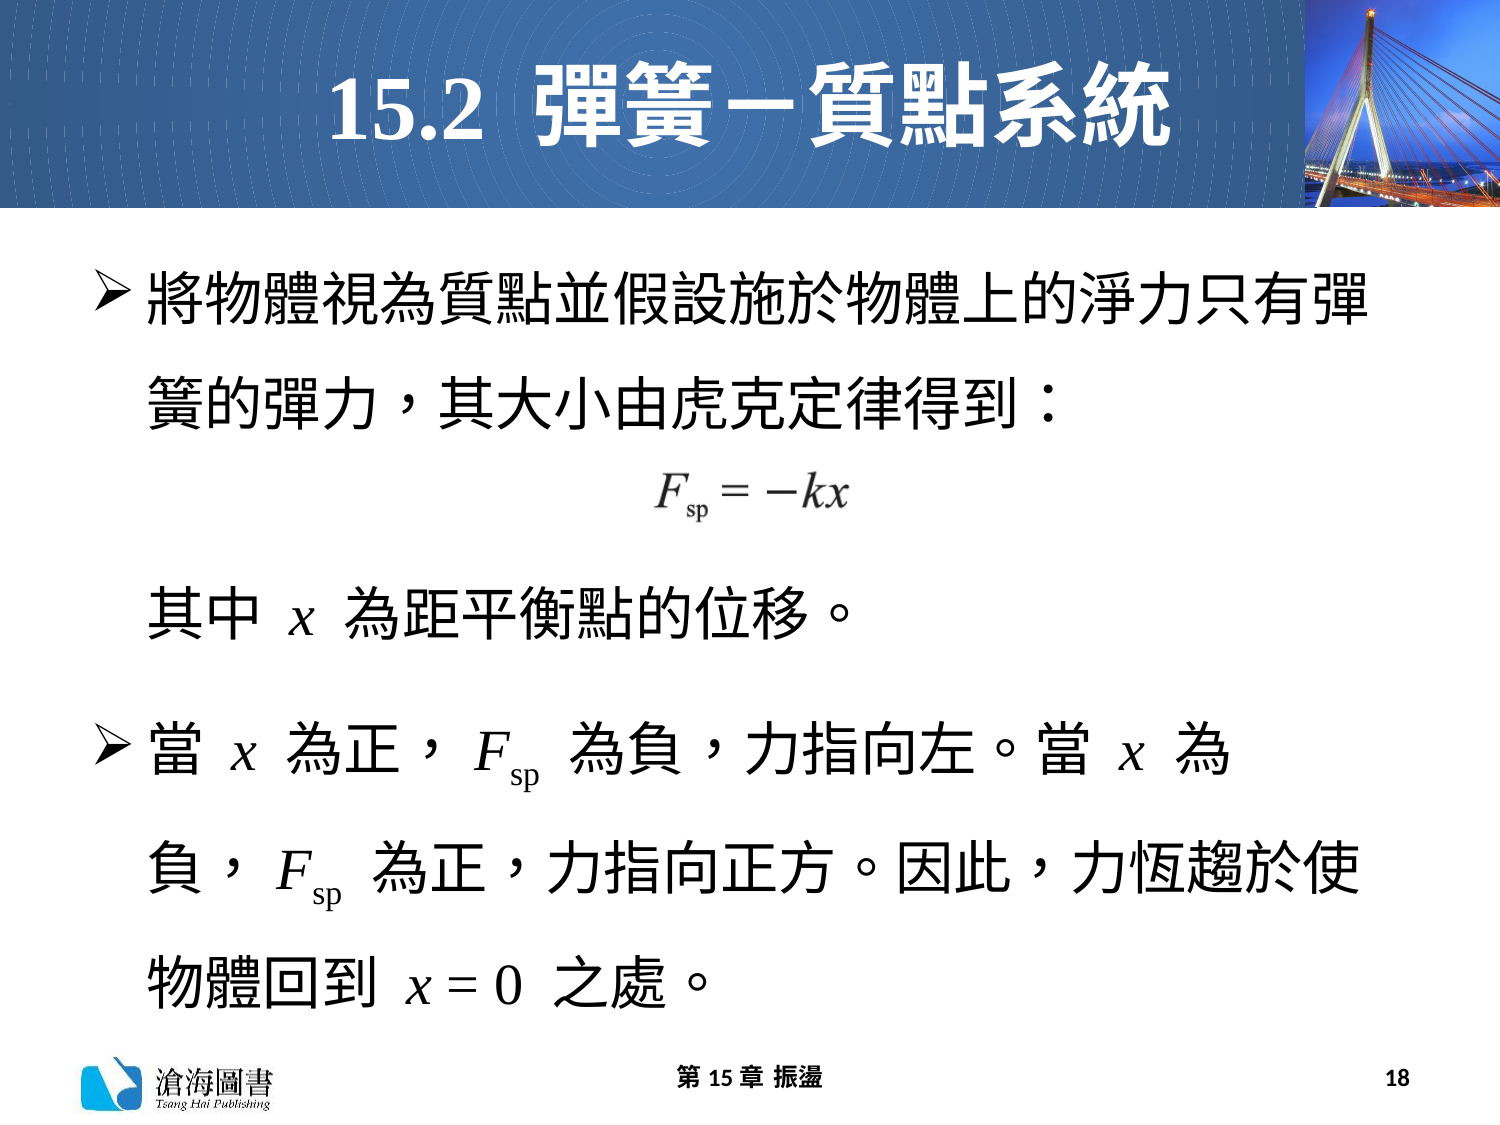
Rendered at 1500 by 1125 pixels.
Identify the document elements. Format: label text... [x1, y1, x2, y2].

picture [1305, 0, 1500, 207]
picture [75, 1049, 274, 1118]
list 將物體視為質點並假設施於物體上的淨力只有彈簧的彈力，其大小由虎克定律得到： 其中 x 為距平衡點的位移。 當 x 為正，Fsp 為負，力指向左。當 x 為負，Fsp 為正，力指向正方。因此，力恆趨於使物體回到 x = 0 之處。 [75, 219, 1425, 1043]
slide_number 18 [1074, 1046, 1425, 1107]
picture [631, 467, 869, 533]
title 15.2 彈簧－質點系統 [75, 21, 1425, 185]
footer 第15章 振盪 [512, 1046, 988, 1107]
